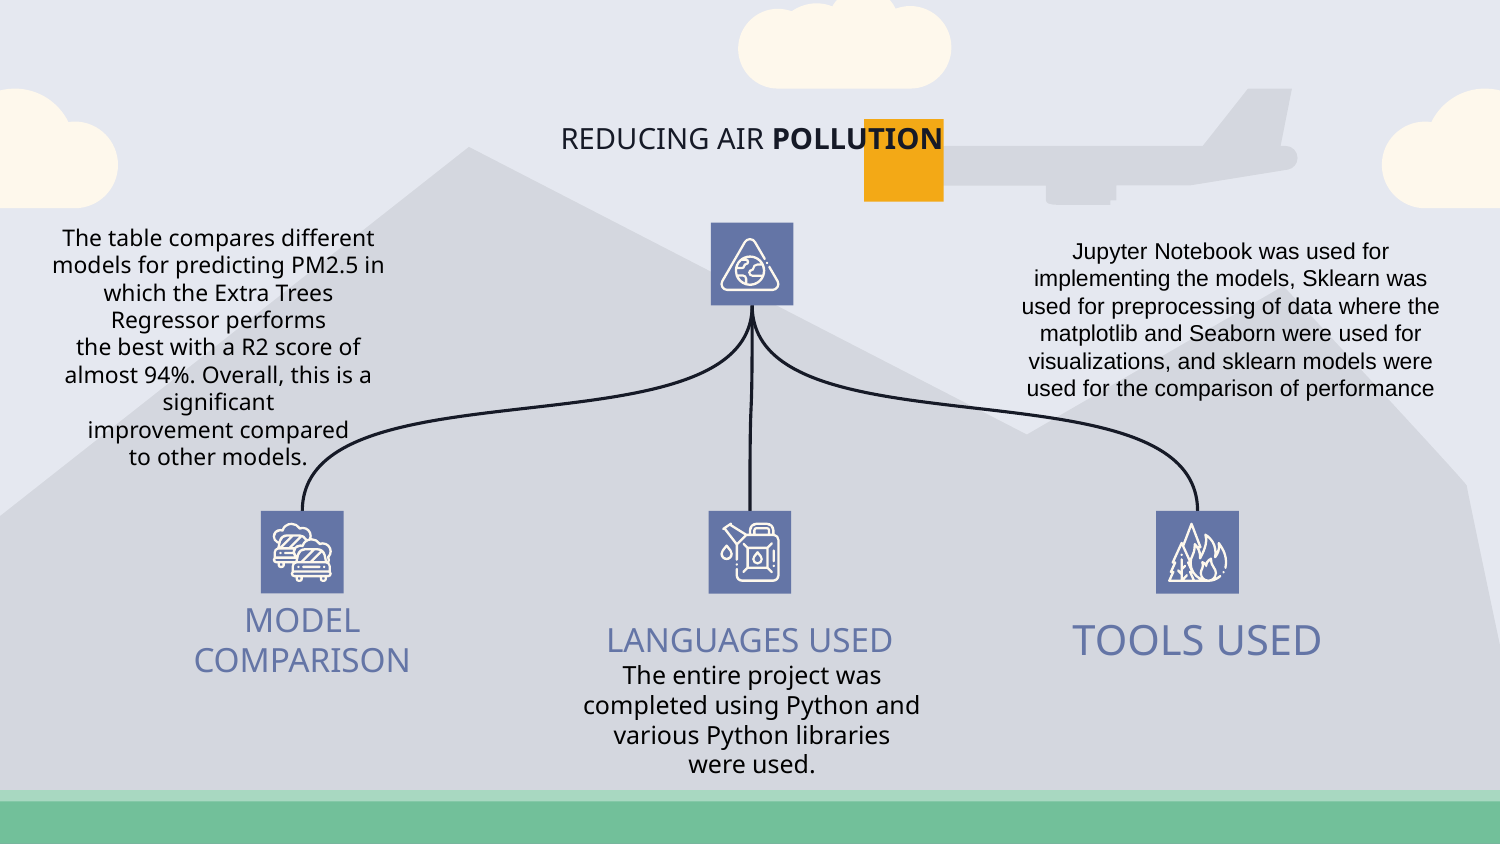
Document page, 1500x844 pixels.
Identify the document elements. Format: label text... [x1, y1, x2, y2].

text_box [710, 222, 794, 306]
text_box TOOLS USED [1013, 593, 1382, 685]
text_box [720, 522, 780, 583]
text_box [424, 182, 631, 634]
text_box [1156, 510, 1239, 593]
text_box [871, 185, 1078, 632]
text_box [708, 510, 792, 593]
text_box MODEL COMPARISON [118, 593, 487, 685]
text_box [1167, 522, 1228, 583]
text_box The table compares different models for predicting PM2.5 in which the Extra Trees Regressor performs the best with a R2 score of almost 94%. Overall, this is a significant improvement compared to other models. [34, 208, 403, 291]
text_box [719, 237, 781, 292]
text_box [272, 522, 333, 583]
text_box The entire project was completed using Python and various Python libraries were used. [567, 644, 937, 727]
text_box Jupyter Notebook was used for implementing the models, Sklearn was used for preprocessing of data where the matplotlib and Seaborn were used for visualizations, and sklearn models were used for the comparison of performance [1084, 221, 1466, 305]
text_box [648, 406, 855, 410]
title REDUCING AIR POLLUTION [120, 105, 1385, 217]
text_box [260, 510, 344, 593]
text_box LANGUAGES USED [565, 593, 935, 685]
